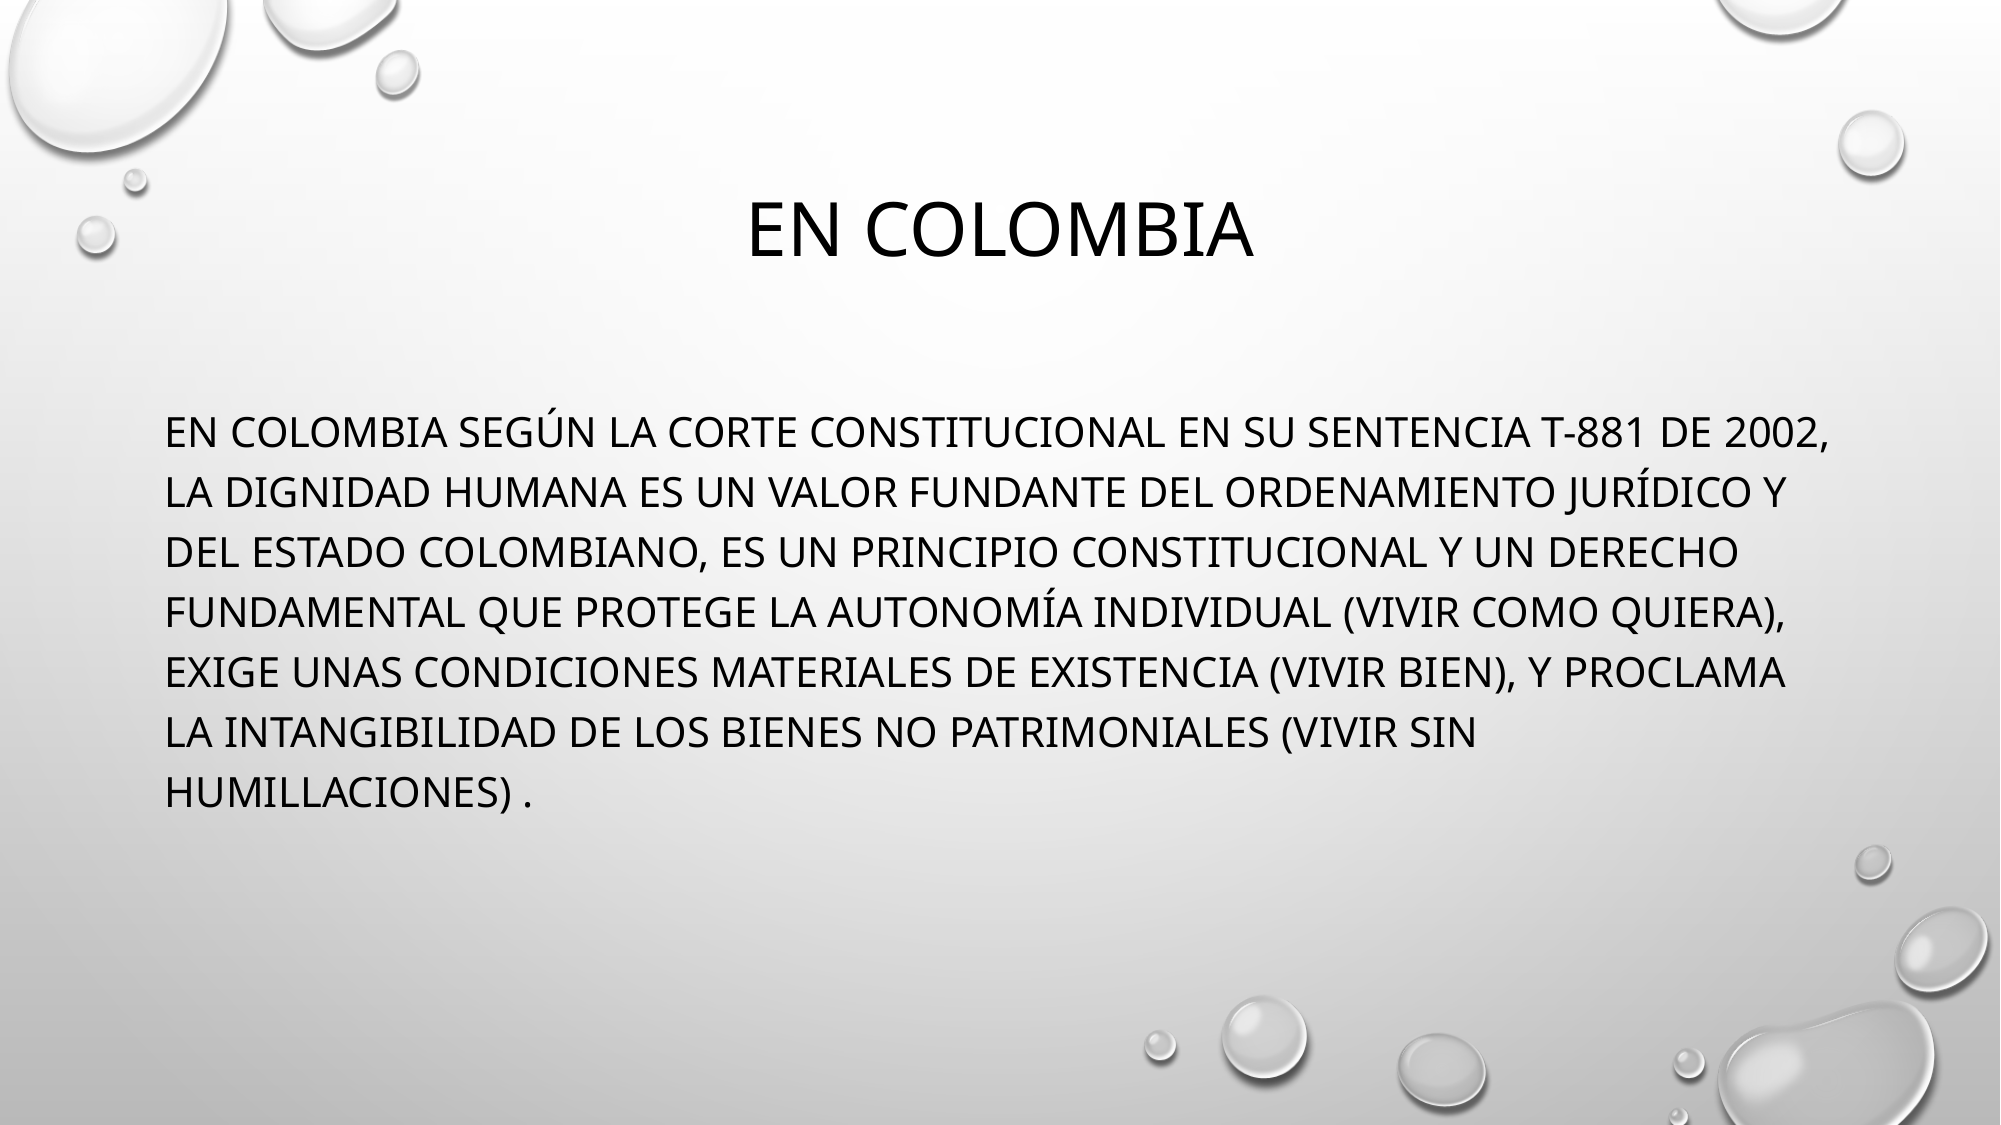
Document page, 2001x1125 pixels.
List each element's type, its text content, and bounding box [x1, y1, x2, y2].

picture [0, 0, 2000, 1125]
list En Colombia según la Corte Constitucional en su sentencia T-881 de 2002, la dignidad humana es un valor fundante del ordenamiento jurídico y del Estado colombiano, es un principio constitucional y un derecho fundamental que protege la autonomía individual (vivir como quiera), exige unas condiciones materiales de existencia (vivir bien), y proclama la intangibilidad de los bienes no patrimoniales (vivir sin humillaciones) . [149, 388, 1850, 950]
title En Colombia [149, 101, 1851, 364]
